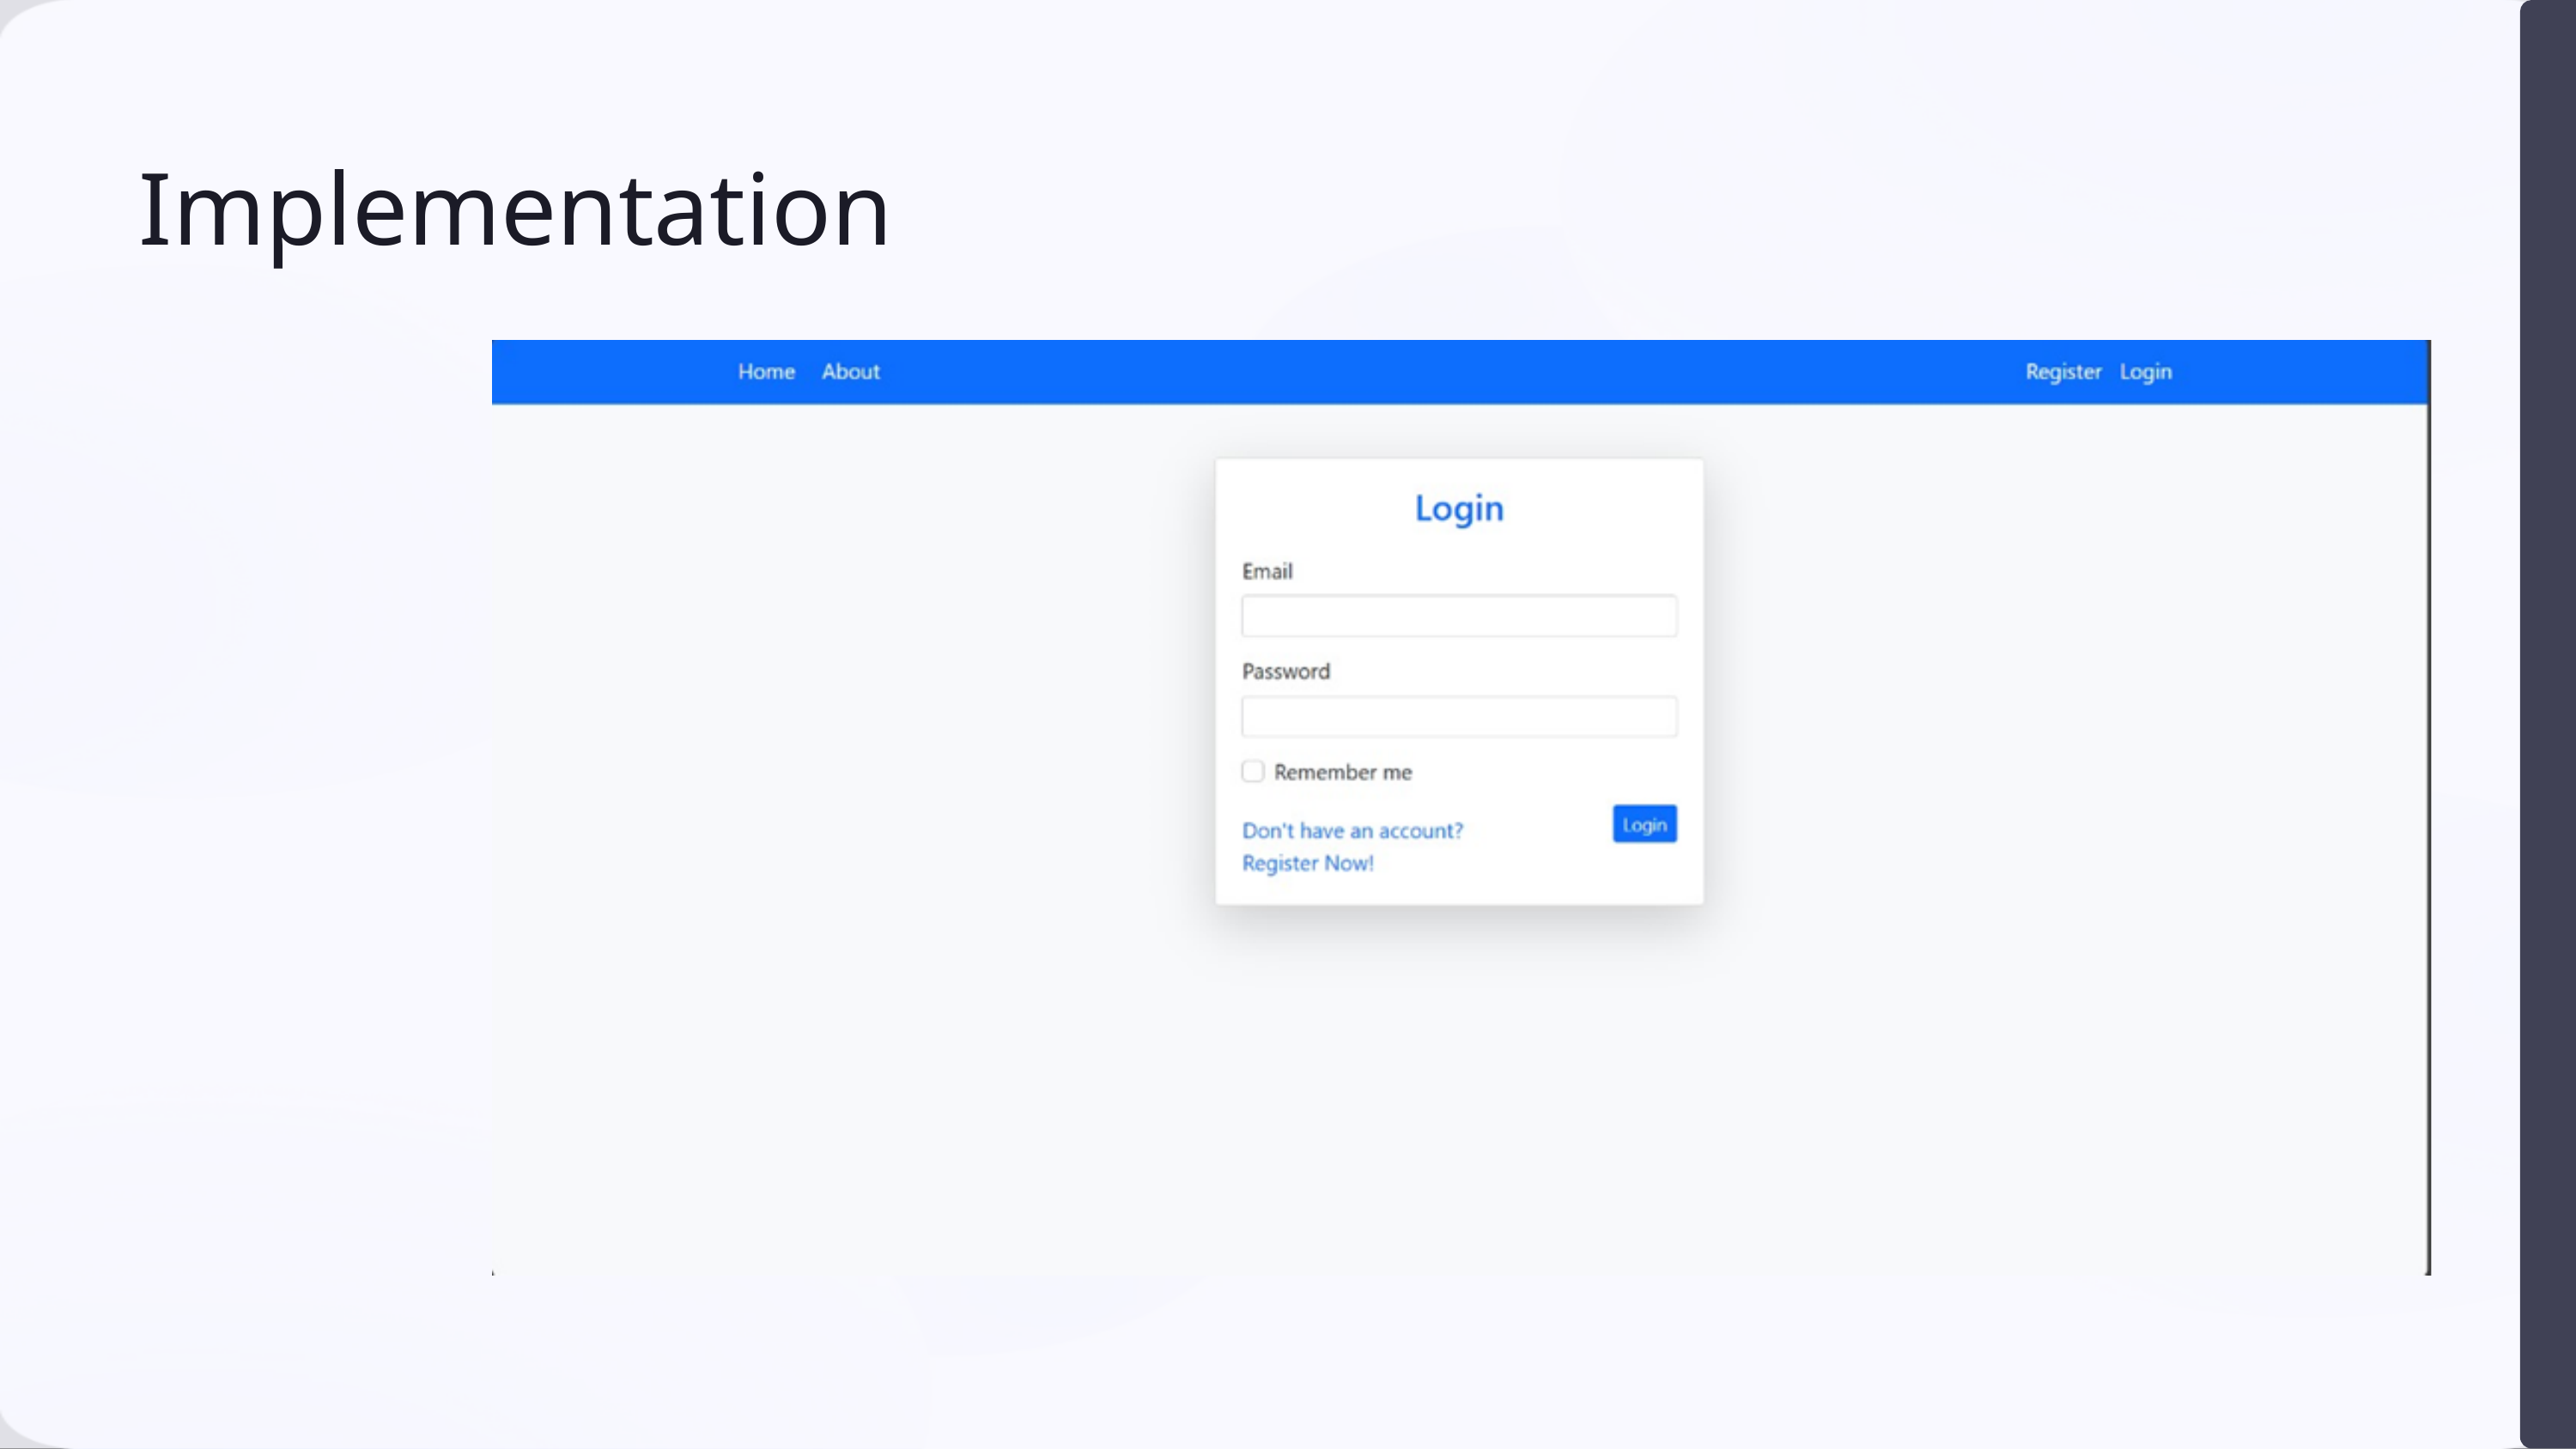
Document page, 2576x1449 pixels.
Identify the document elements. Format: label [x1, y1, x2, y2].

text_box [0, 0, 2518, 1449]
text_box [2519, 0, 2576, 1449]
